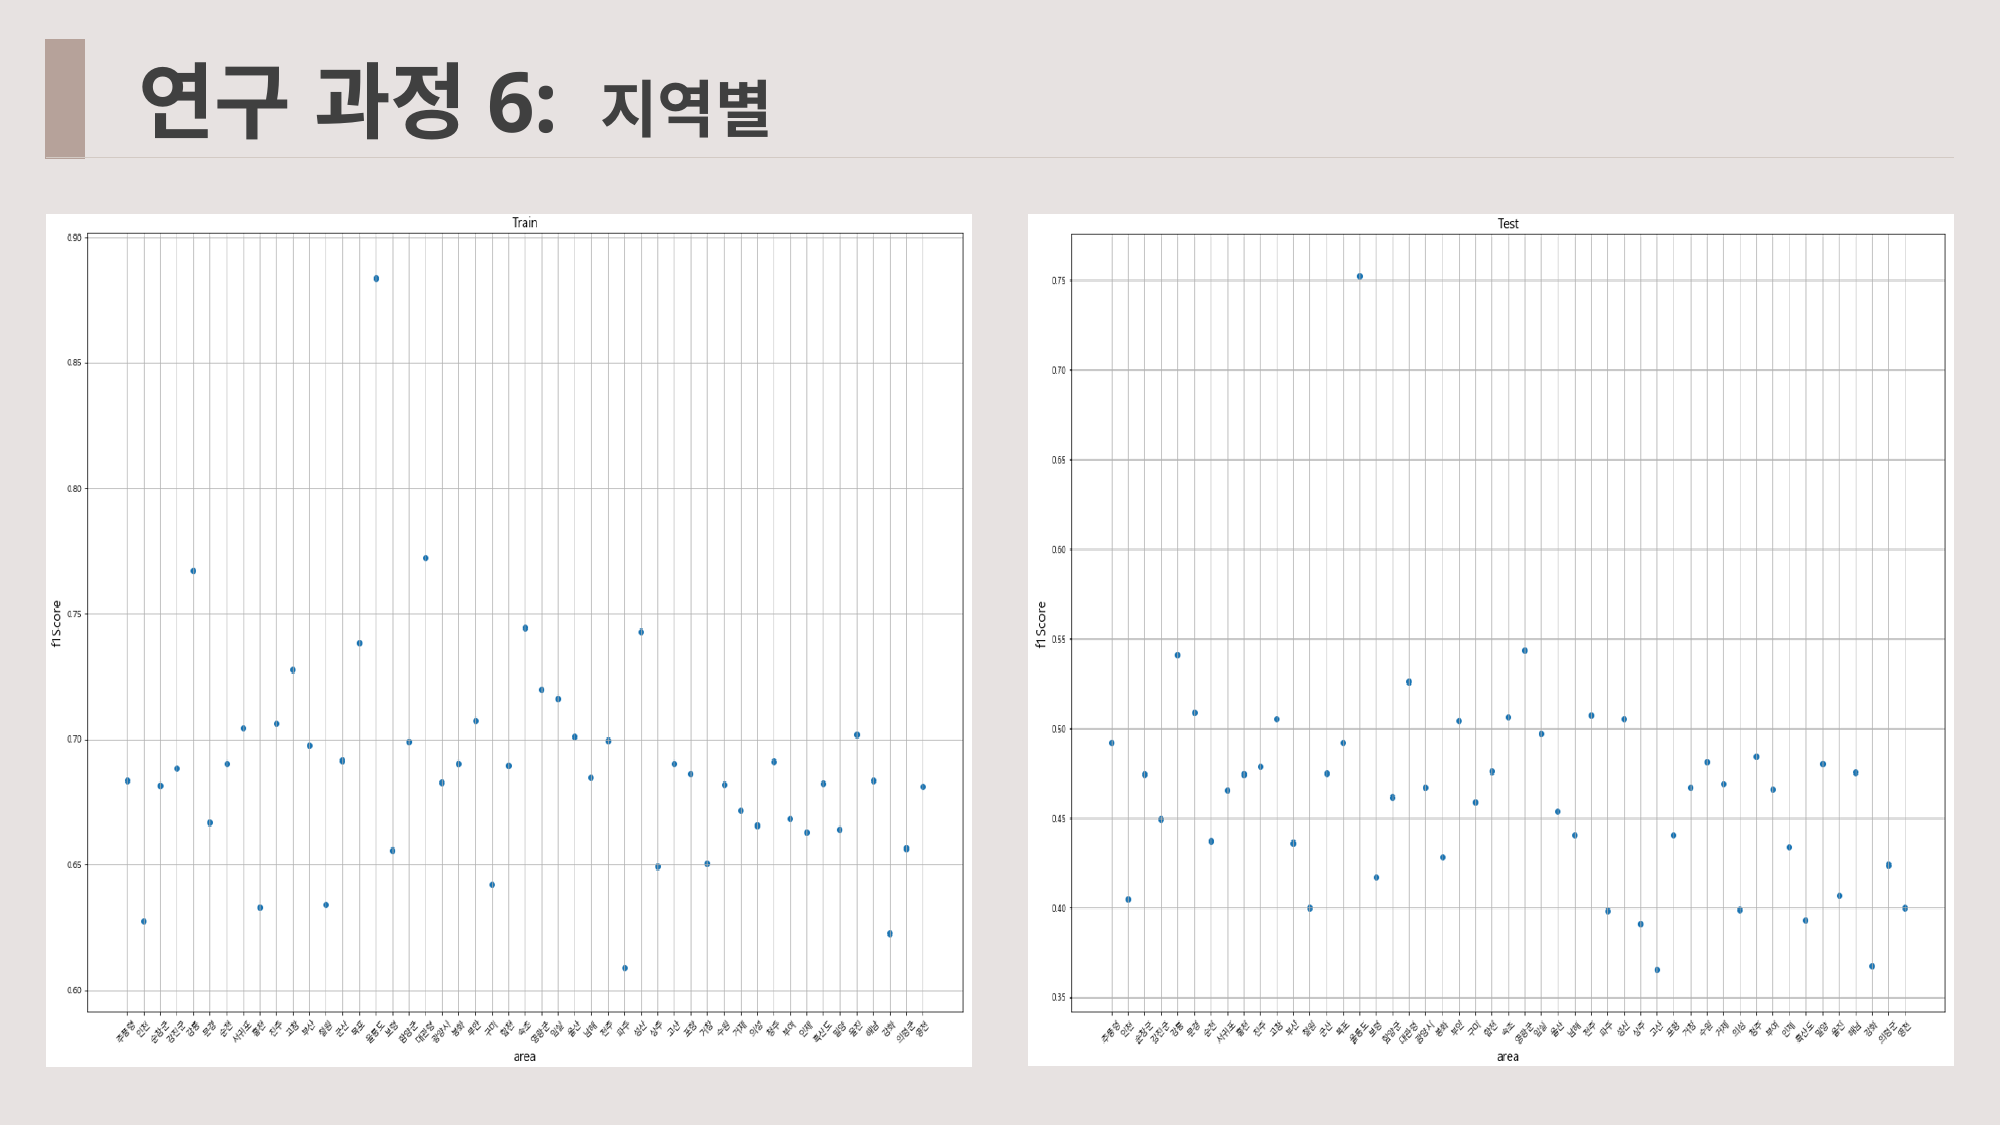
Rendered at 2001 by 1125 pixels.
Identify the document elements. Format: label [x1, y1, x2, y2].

picture [46, 214, 972, 1067]
picture [1028, 214, 1954, 1067]
text_box [46, 39, 1954, 158]
